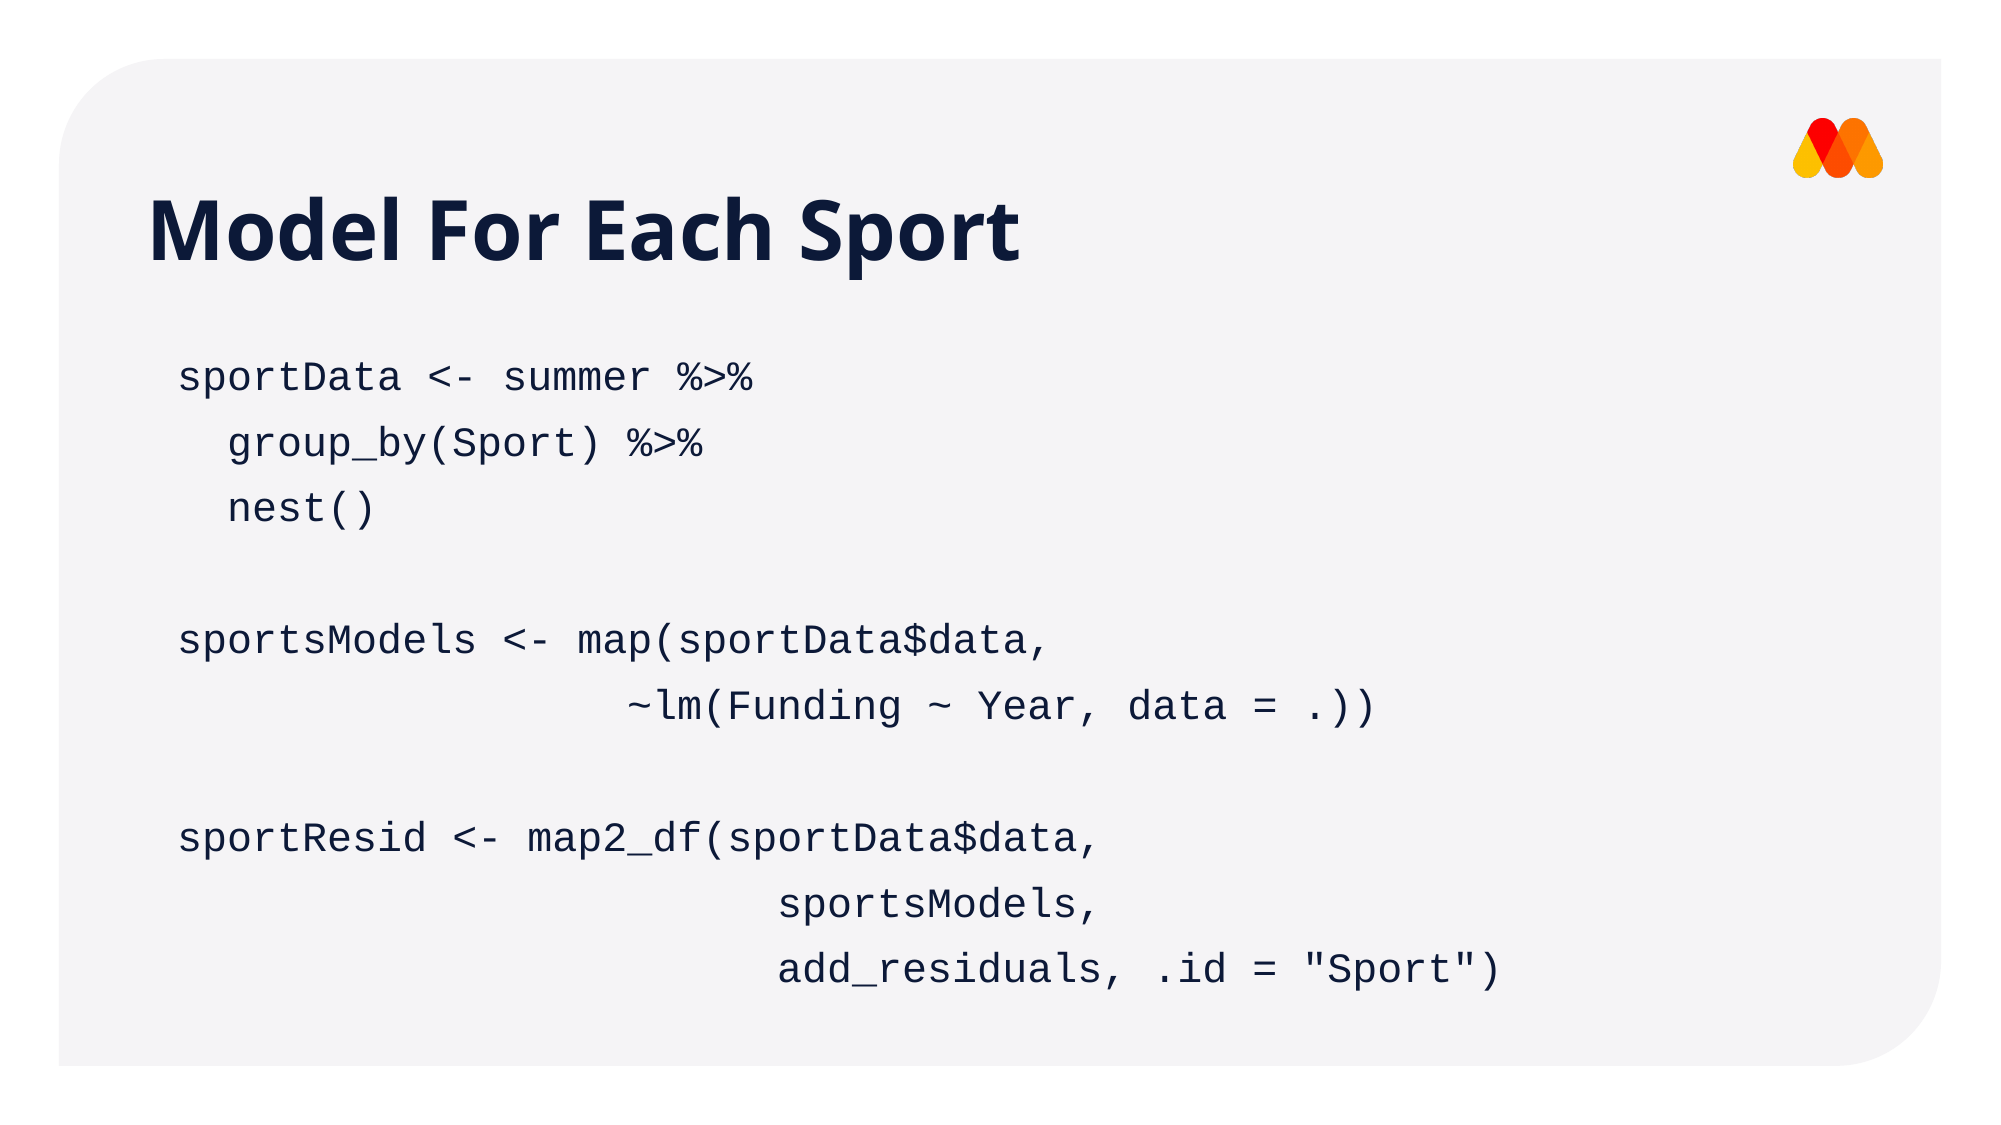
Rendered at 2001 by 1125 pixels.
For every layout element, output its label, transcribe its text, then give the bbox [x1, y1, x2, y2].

text_box Model For Each Sport [146, 177, 1023, 278]
picture [1793, 118, 1883, 178]
text_box sportData <- summer %>% group_by(Sport) %>% nest() sportsModels <- map(sportData$data, ~lm(Funding ~ Year, data = .)) sportResid <- map2_df(sportData$data, sportsModels, add_residuals, .id = "Sport") [177, 354, 1821, 950]
